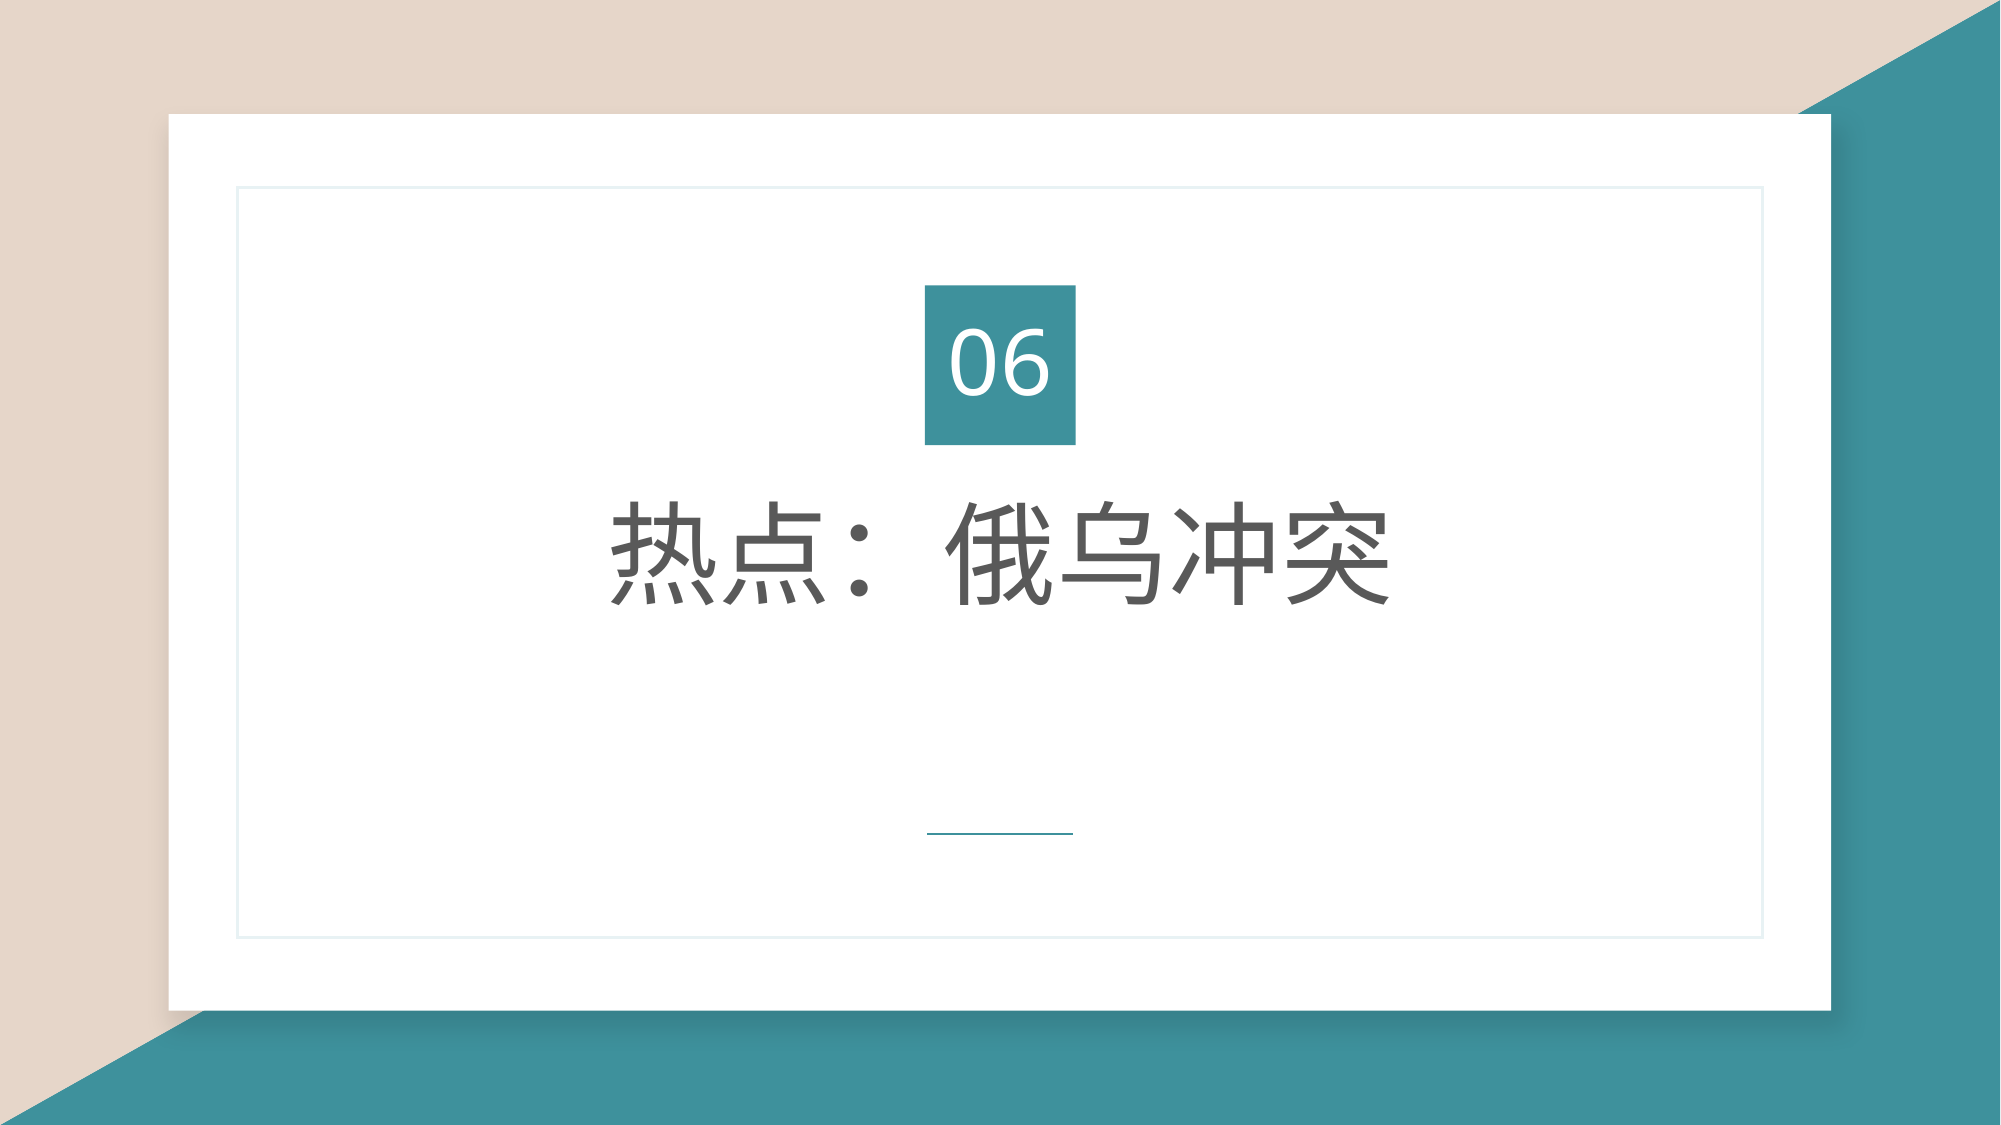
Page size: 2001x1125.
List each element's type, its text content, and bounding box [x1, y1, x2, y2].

text_box 热点：俄乌冲突 [591, 476, 1409, 627]
text_box 06 [924, 285, 1076, 446]
